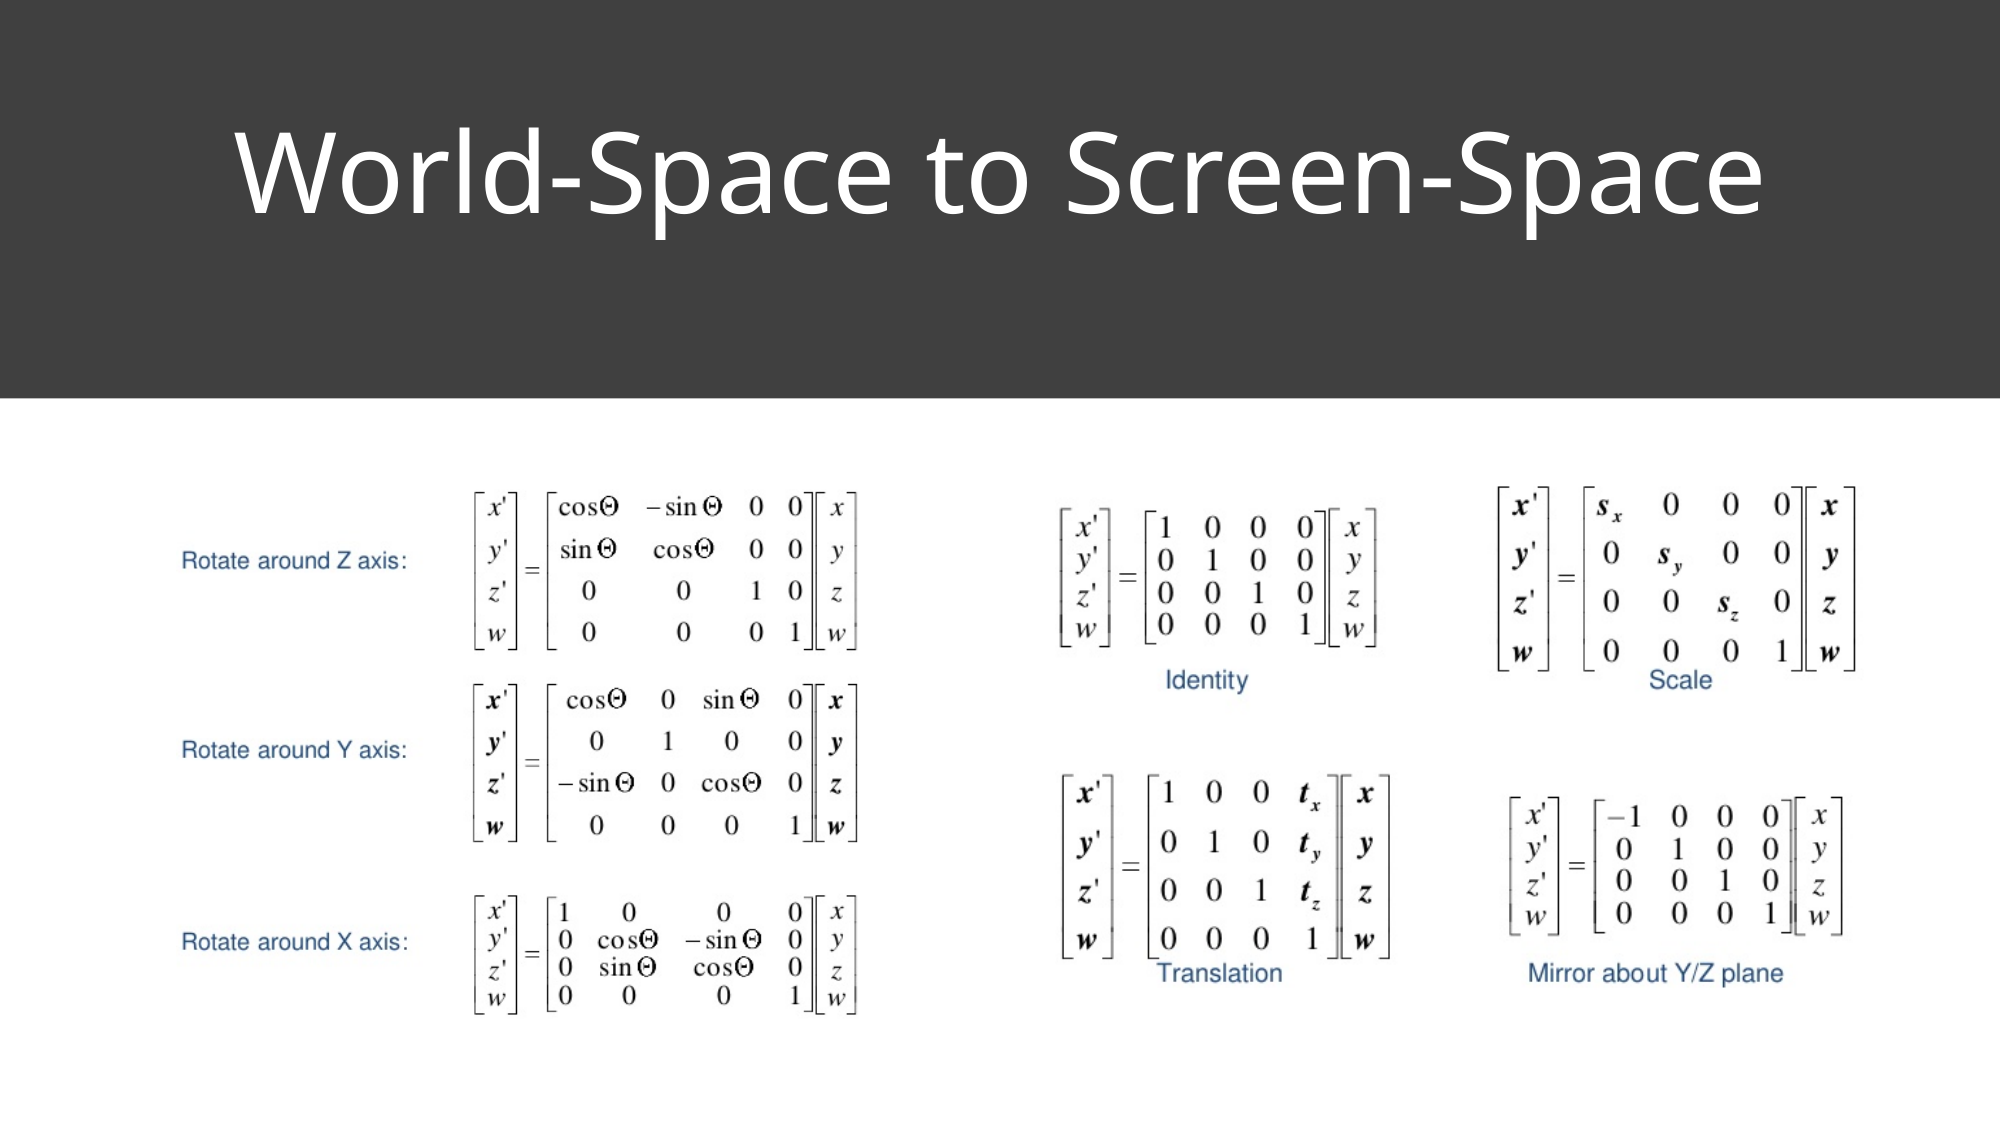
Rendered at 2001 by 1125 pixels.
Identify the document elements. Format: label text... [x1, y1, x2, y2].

text_box World-Space to Screen-Space [139, 49, 1863, 246]
picture [176, 461, 878, 1030]
picture [1027, 461, 1918, 1030]
text_box [0, 0, 2000, 399]
